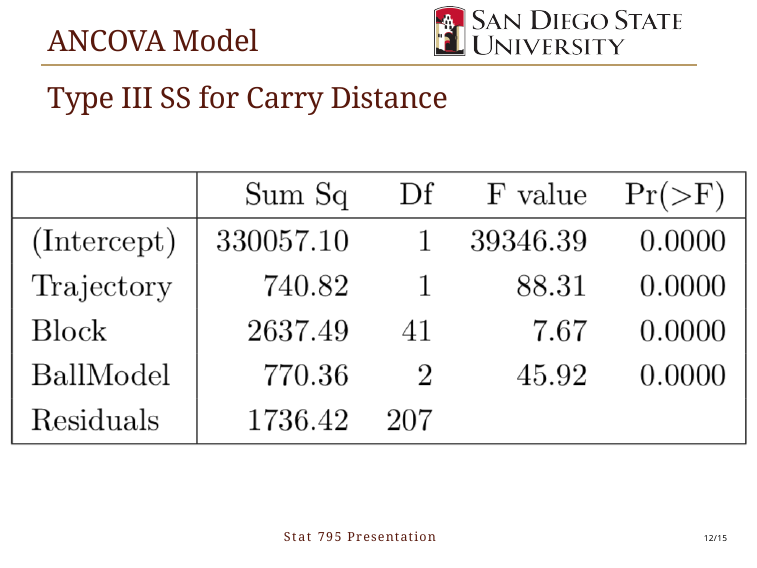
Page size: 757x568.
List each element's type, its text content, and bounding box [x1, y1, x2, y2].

picture [0, 158, 757, 454]
title ANCOVA Model [45, 19, 354, 76]
title ANCOVA Model [45, 114, 354, 118]
text_box Type III SS for Carry Distance [45, 76, 454, 114]
footer Stat 795 Presentation [281, 525, 443, 568]
picture [434, 6, 682, 56]
slide_number 12/15 [699, 530, 735, 568]
